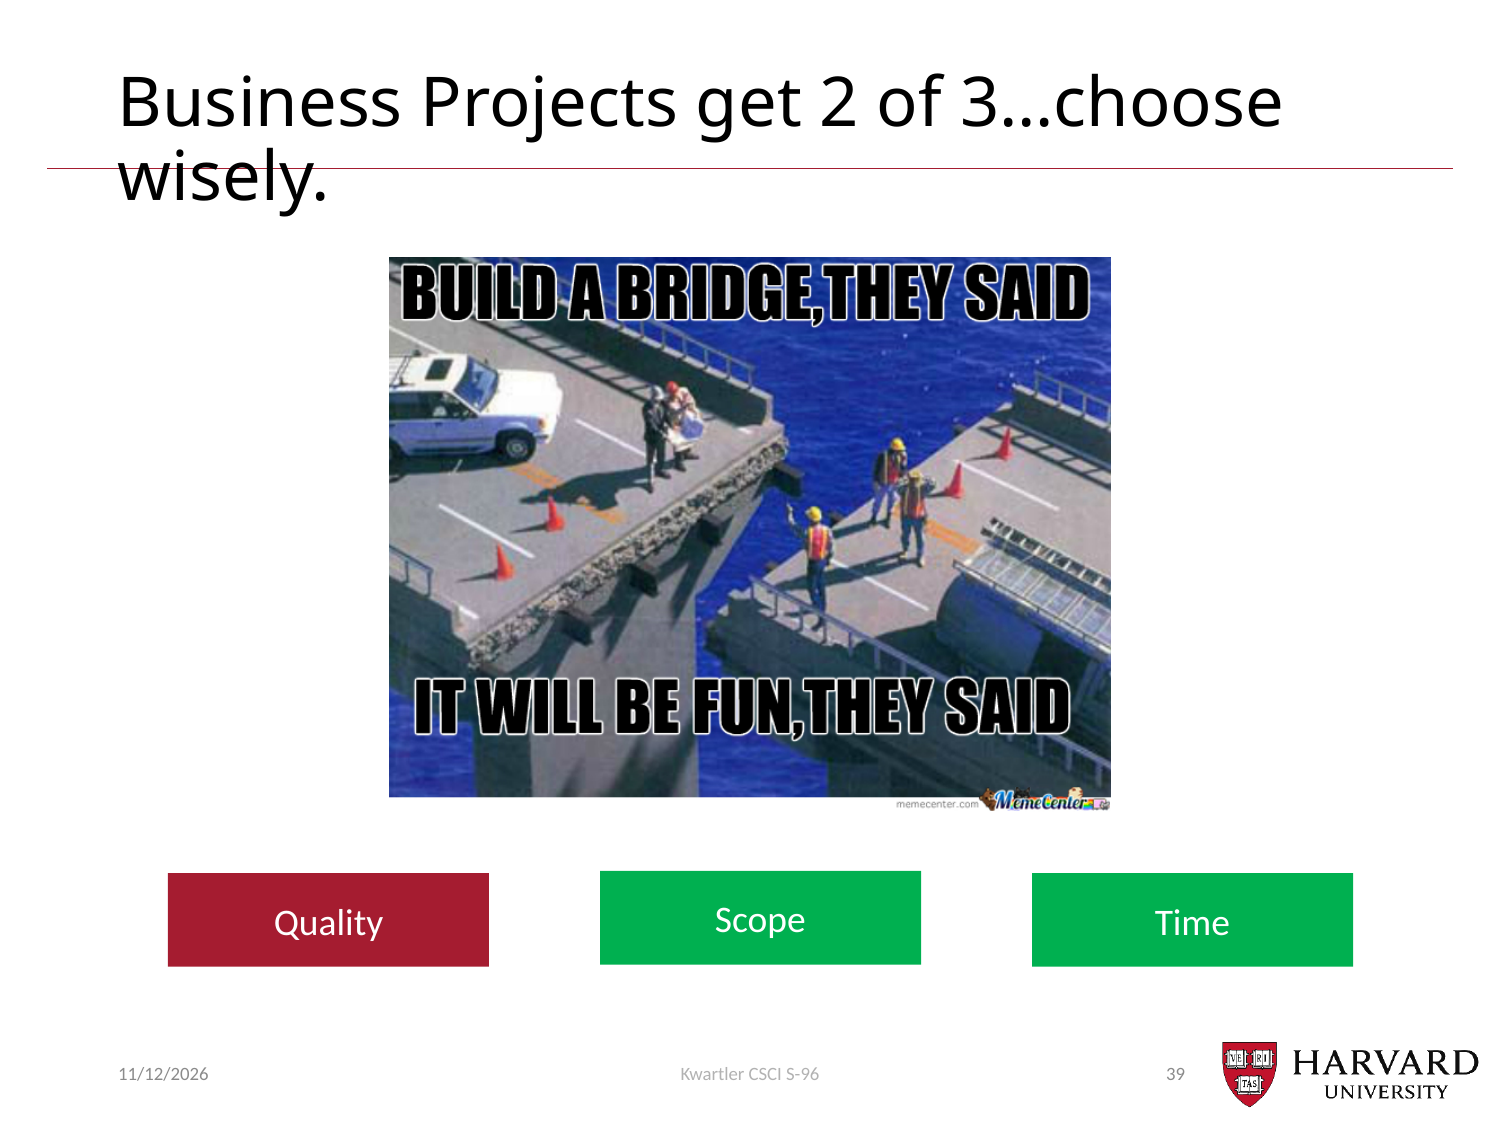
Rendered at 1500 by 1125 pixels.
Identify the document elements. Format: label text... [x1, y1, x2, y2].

text_box Time [1031, 872, 1354, 968]
footer Kwartler CSCI S-96 [496, 1042, 1004, 1103]
slide_number 39 [1059, 1042, 1200, 1103]
picture [389, 257, 1111, 812]
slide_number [103, 1042, 441, 1103]
picture [1200, 1024, 1500, 1125]
title Business Projects get 2 of 3…choose wisely. [103, 59, 1397, 157]
text_box Quality [167, 872, 490, 968]
text_box Scope [599, 870, 922, 966]
